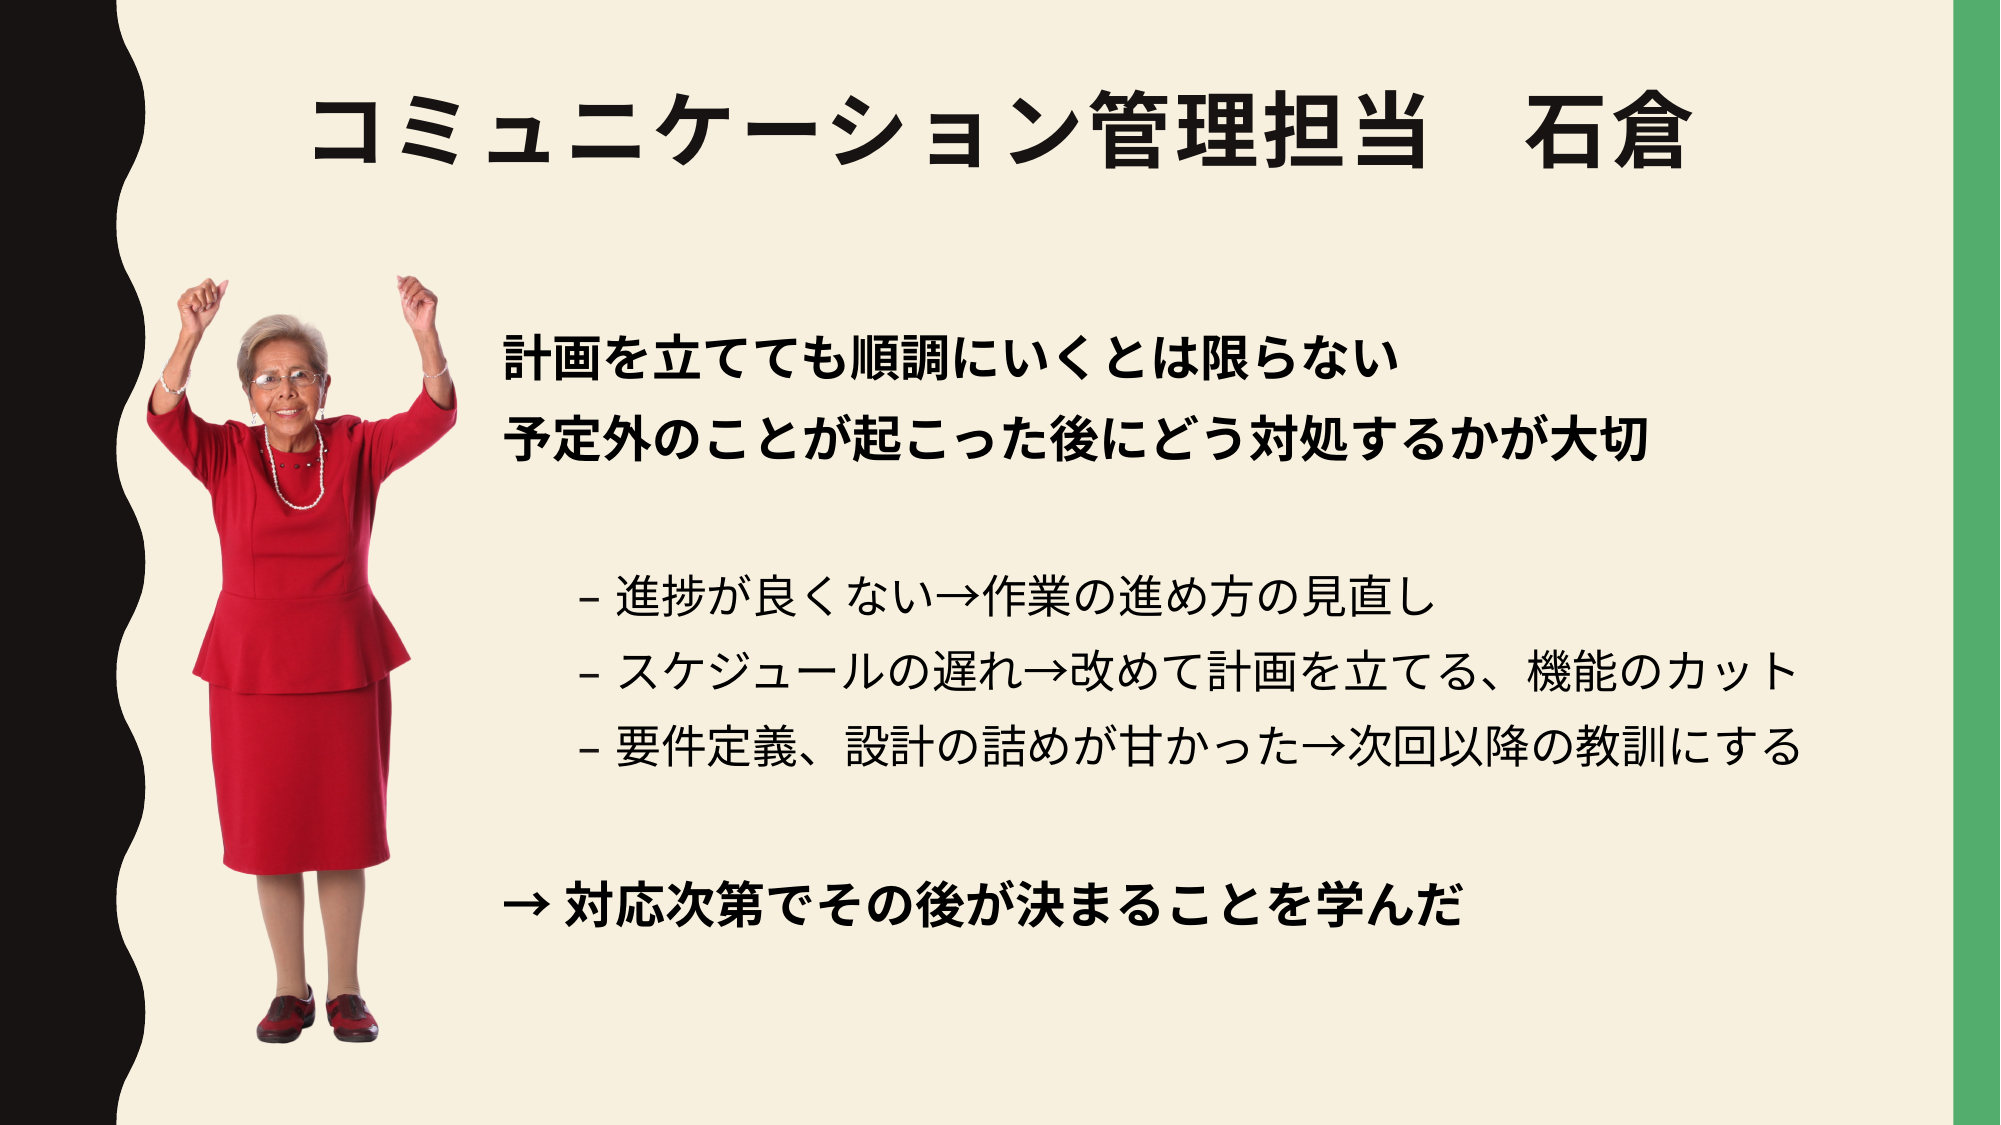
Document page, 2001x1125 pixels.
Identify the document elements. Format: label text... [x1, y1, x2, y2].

title コミュニケーション管理担当 石倉 [85, 81, 1914, 250]
picture [146, 274, 458, 1044]
list 計画を立てても順調にいくとは限らない 予定外のことが起こった後にどう対処するかが大切 進捗が良くない→作業の進め方の見直し スケジュールの遅れ→改めて計画を立てる、機能のカット 要件定義、設計の詰めが甘かった→次回以降の教訓にする →対応次第でその後が決まることを学んだ [487, 313, 2000, 1071]
